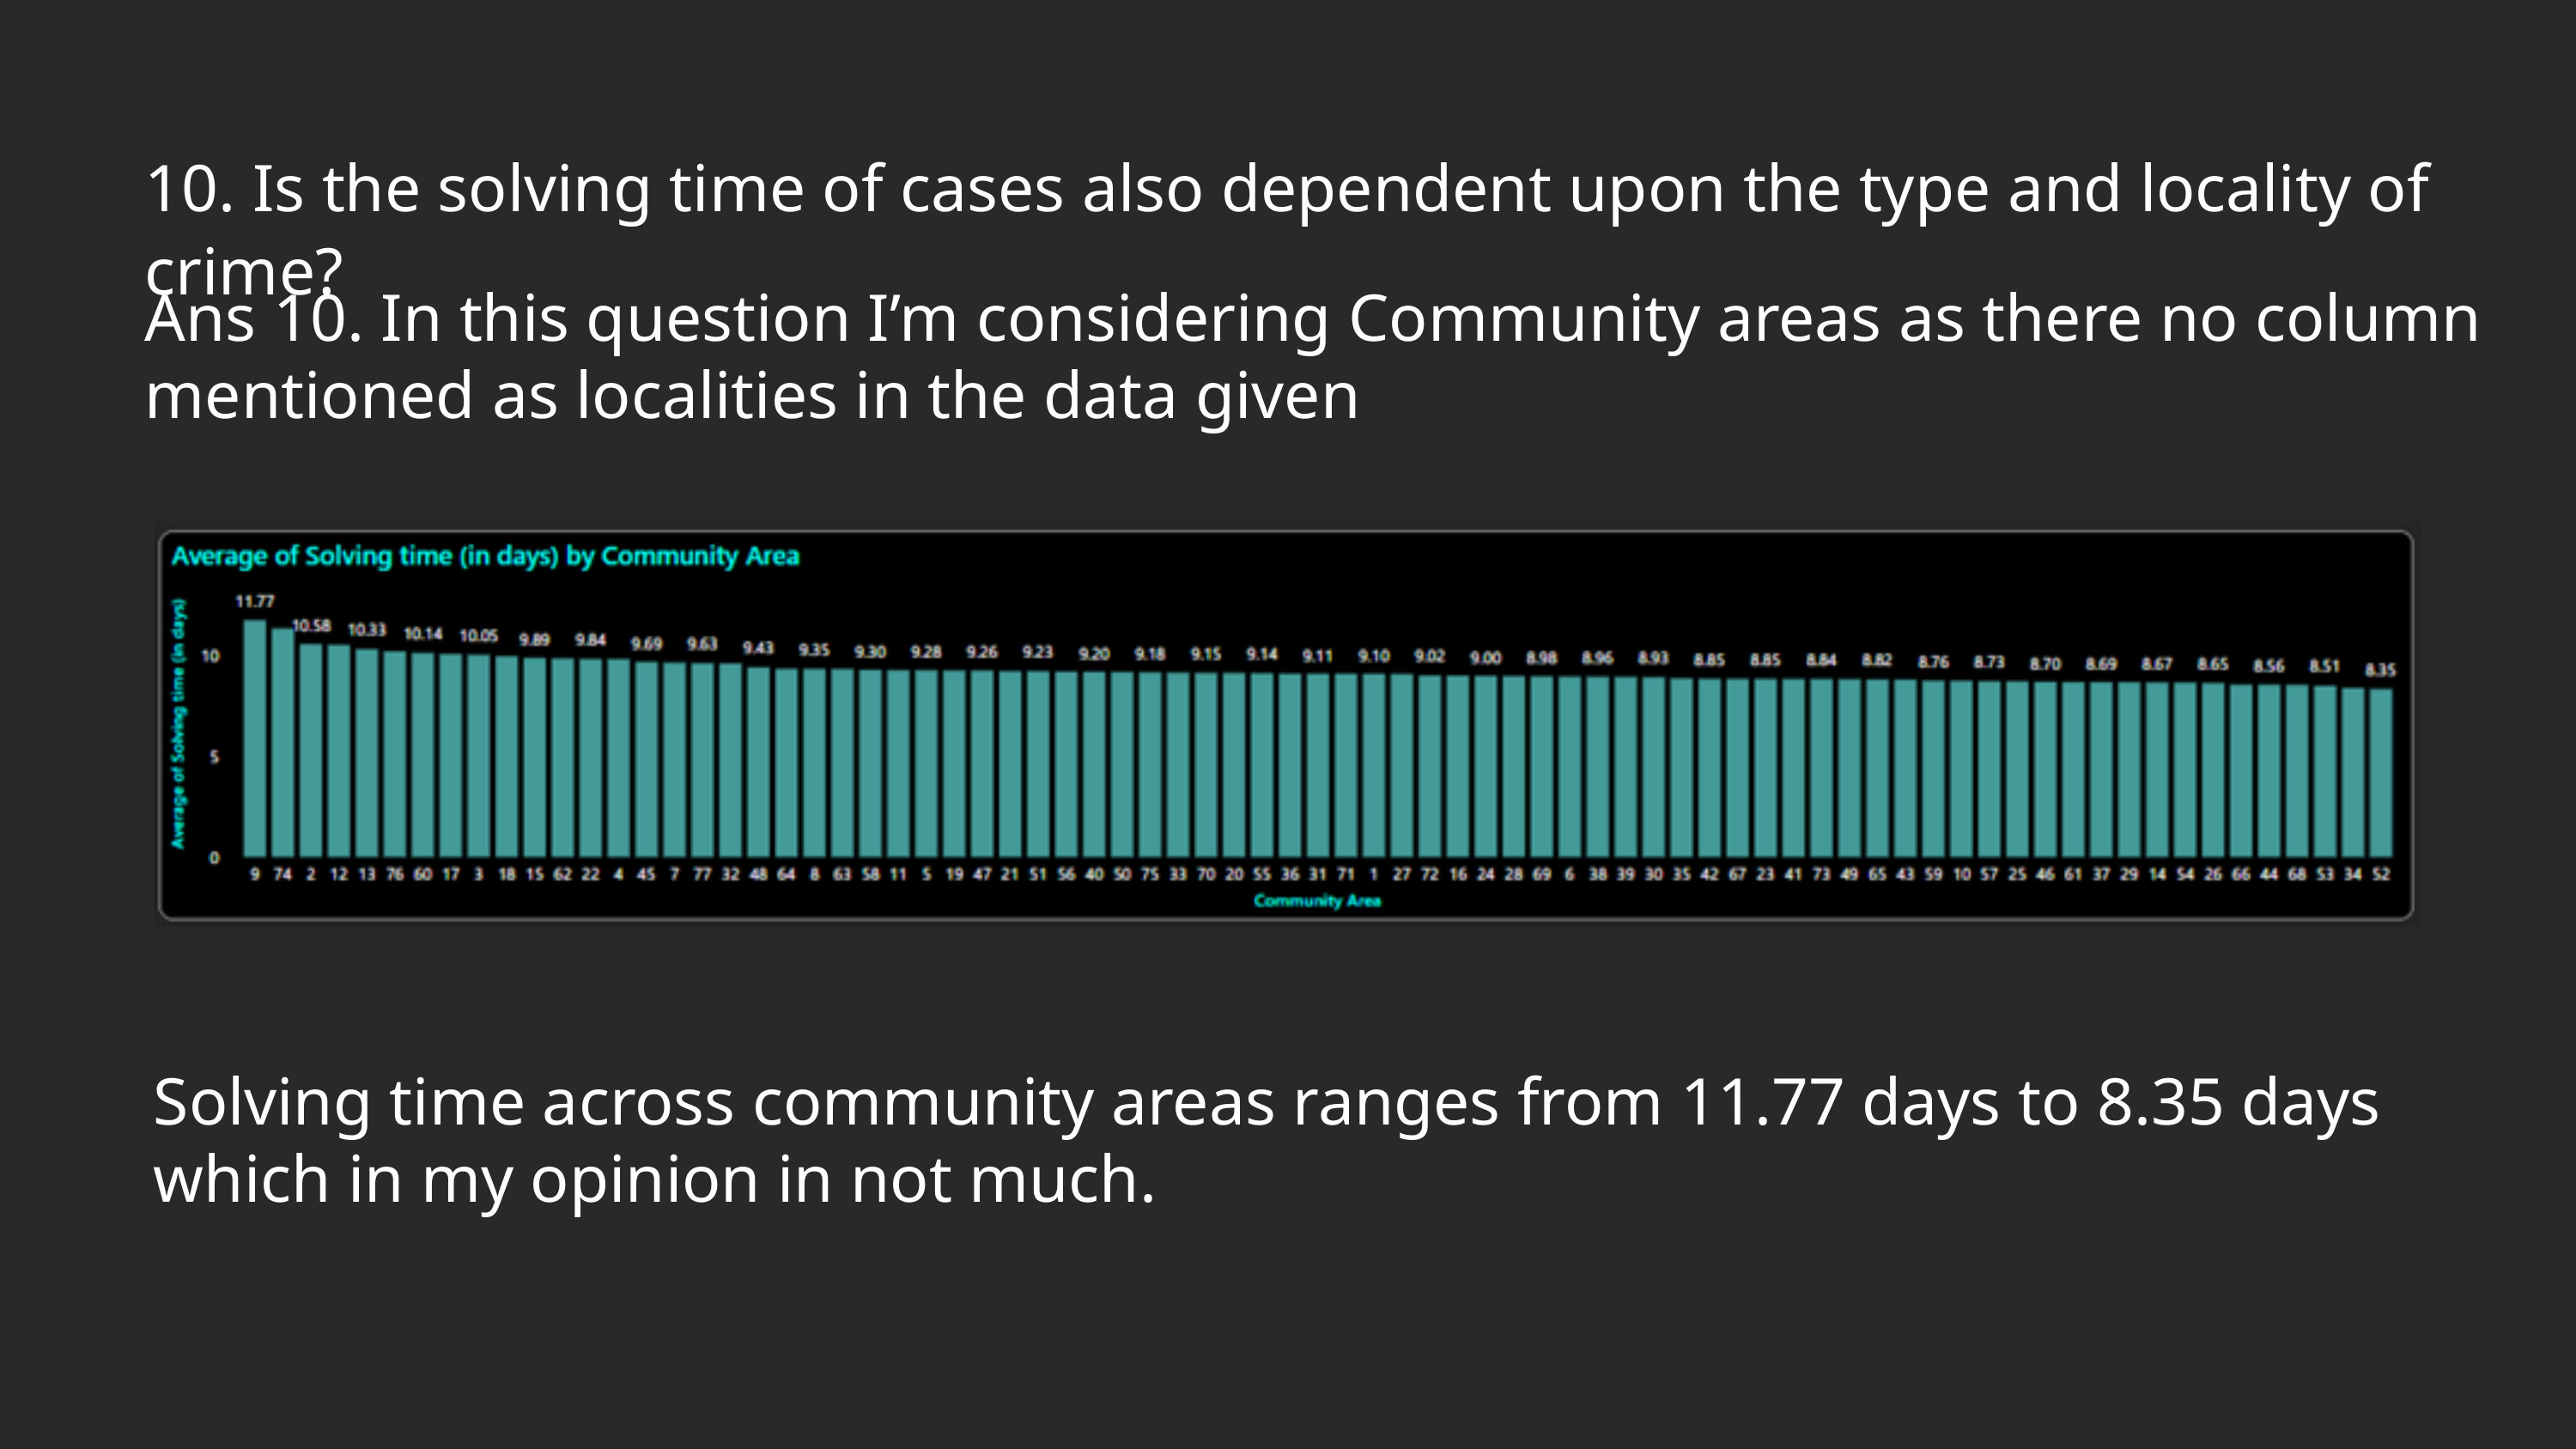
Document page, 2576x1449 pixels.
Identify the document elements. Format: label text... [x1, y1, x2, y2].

text_box 10. Is the solving time of cases also dependent upon the type and locality of crime? [144, 140, 2533, 276]
text_box Solving time across community areas ranges from 11.77 days to 8.35 days which in my opinion in not much. [154, 1060, 2543, 1216]
text_box [154, 521, 2422, 927]
text_box Ans 10. In this question I’m considering Community areas as there no column mentioned as localities in the data given [144, 276, 2533, 432]
